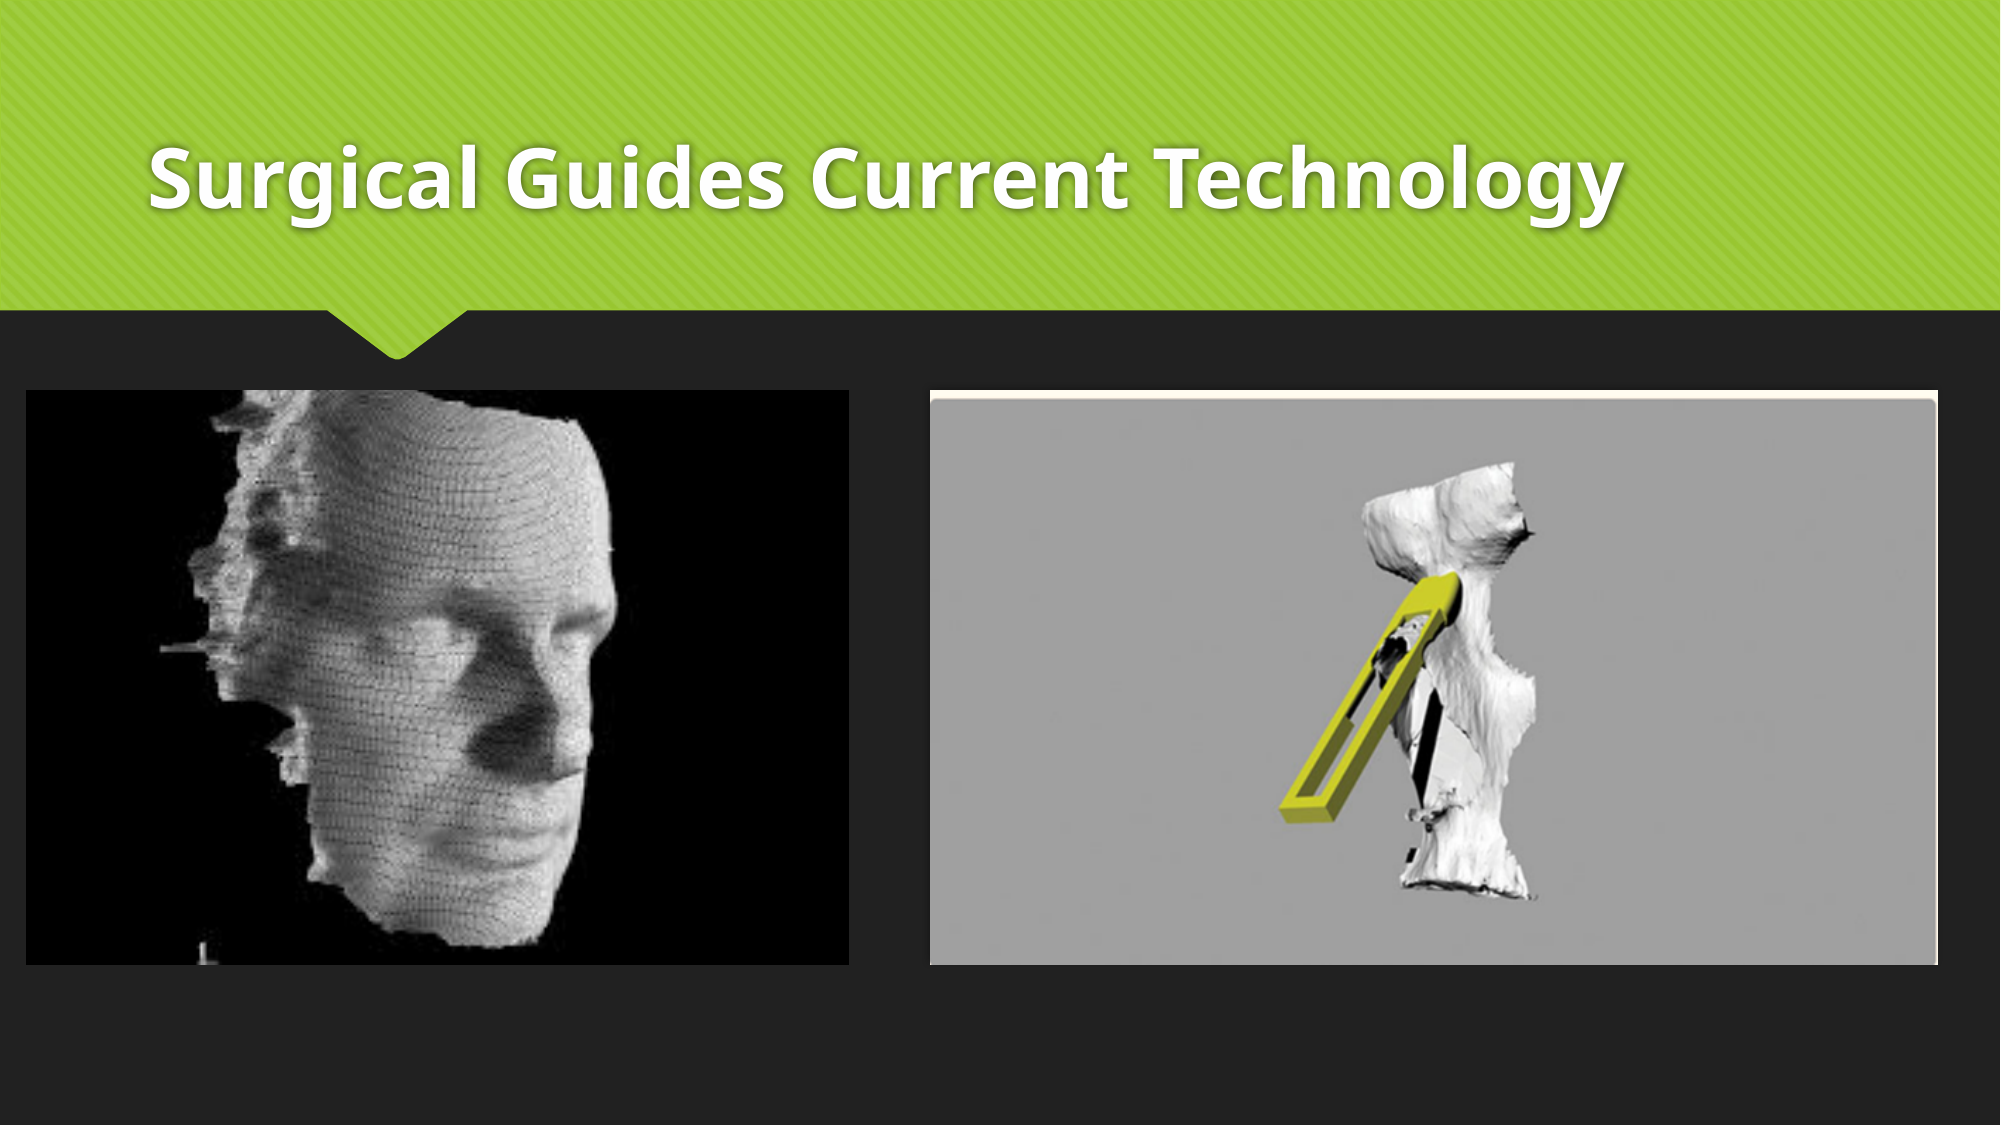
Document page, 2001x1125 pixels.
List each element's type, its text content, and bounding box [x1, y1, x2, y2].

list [930, 390, 1938, 965]
title Surgical Guides Current Technology [132, 73, 1868, 233]
picture [26, 390, 849, 965]
